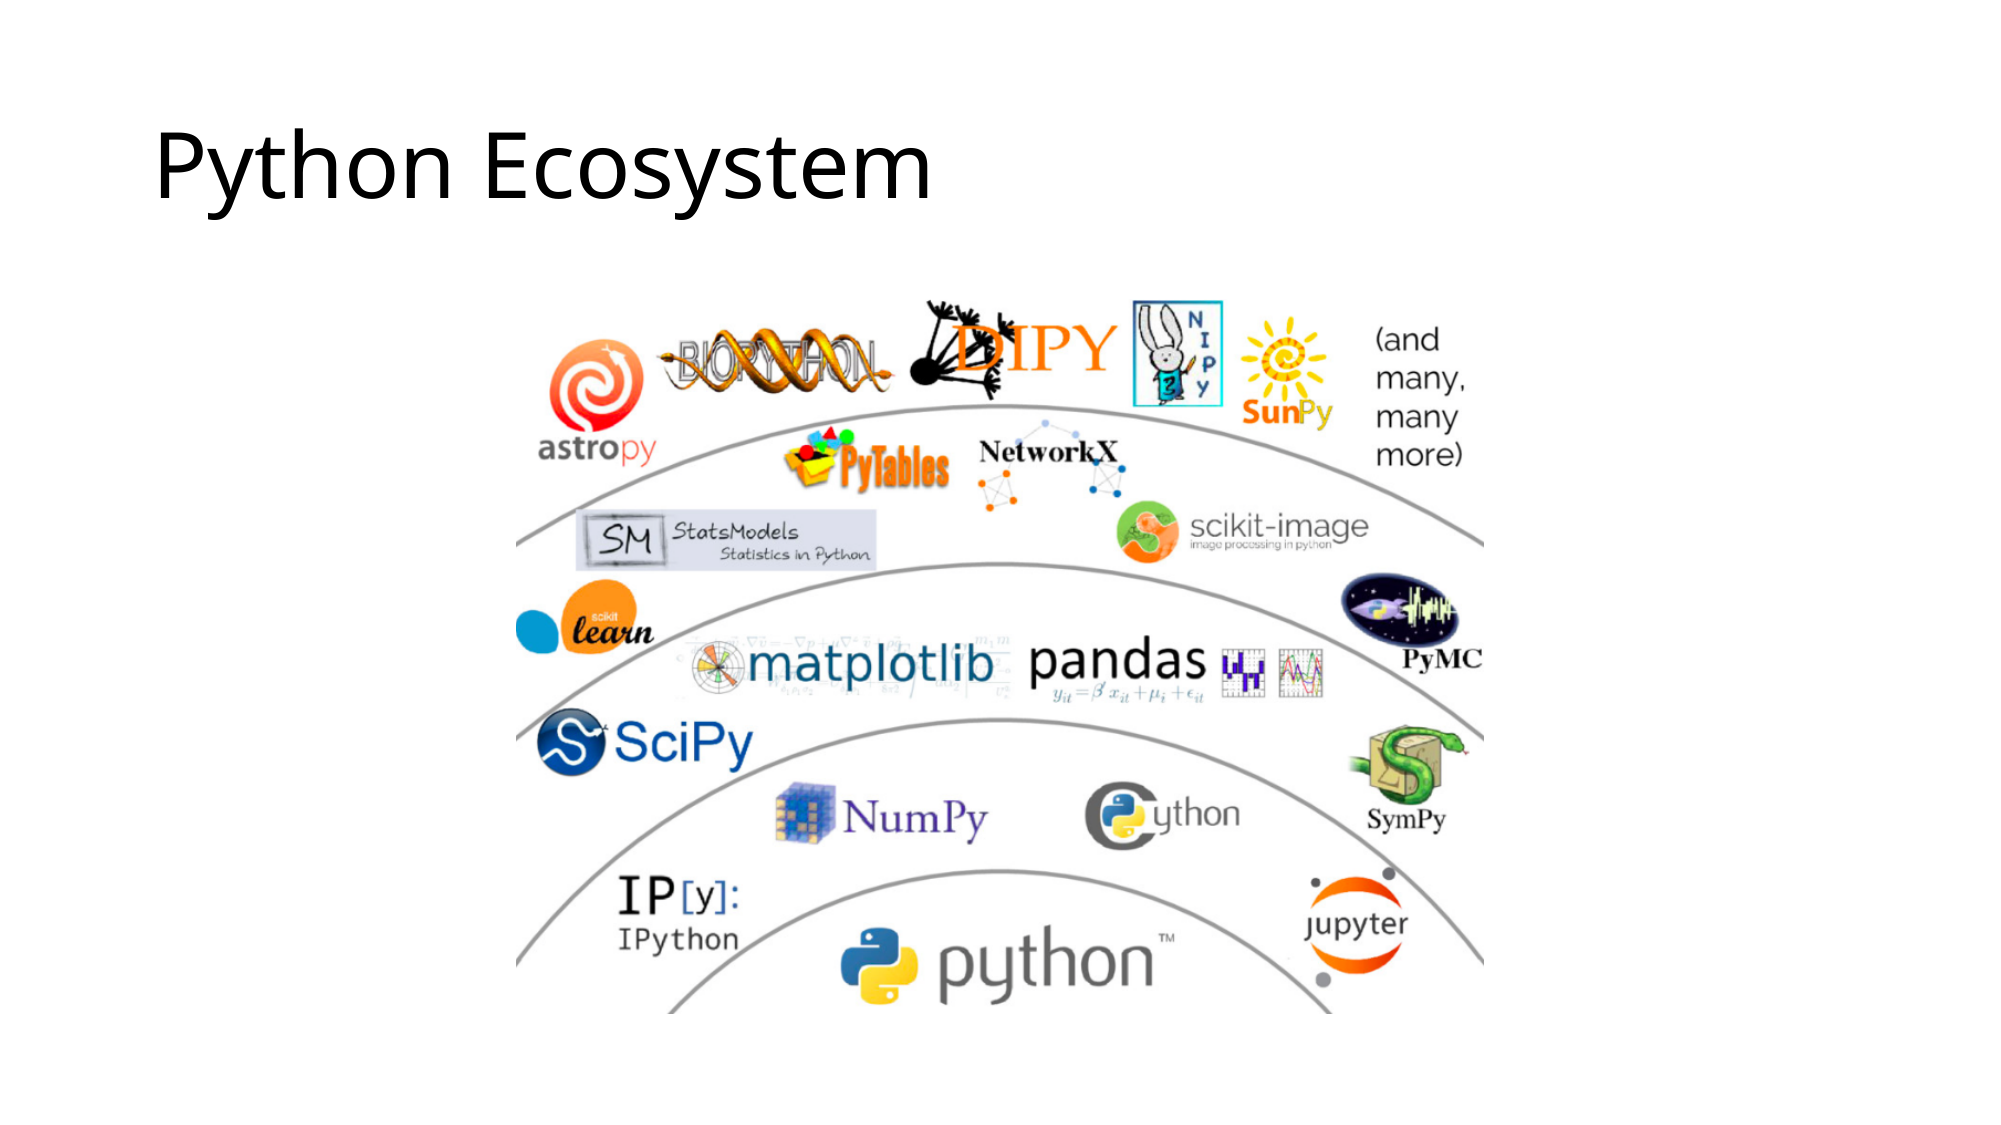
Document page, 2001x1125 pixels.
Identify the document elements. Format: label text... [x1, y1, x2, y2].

title Python Ecosystem [137, 59, 1863, 278]
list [516, 299, 1484, 1014]
